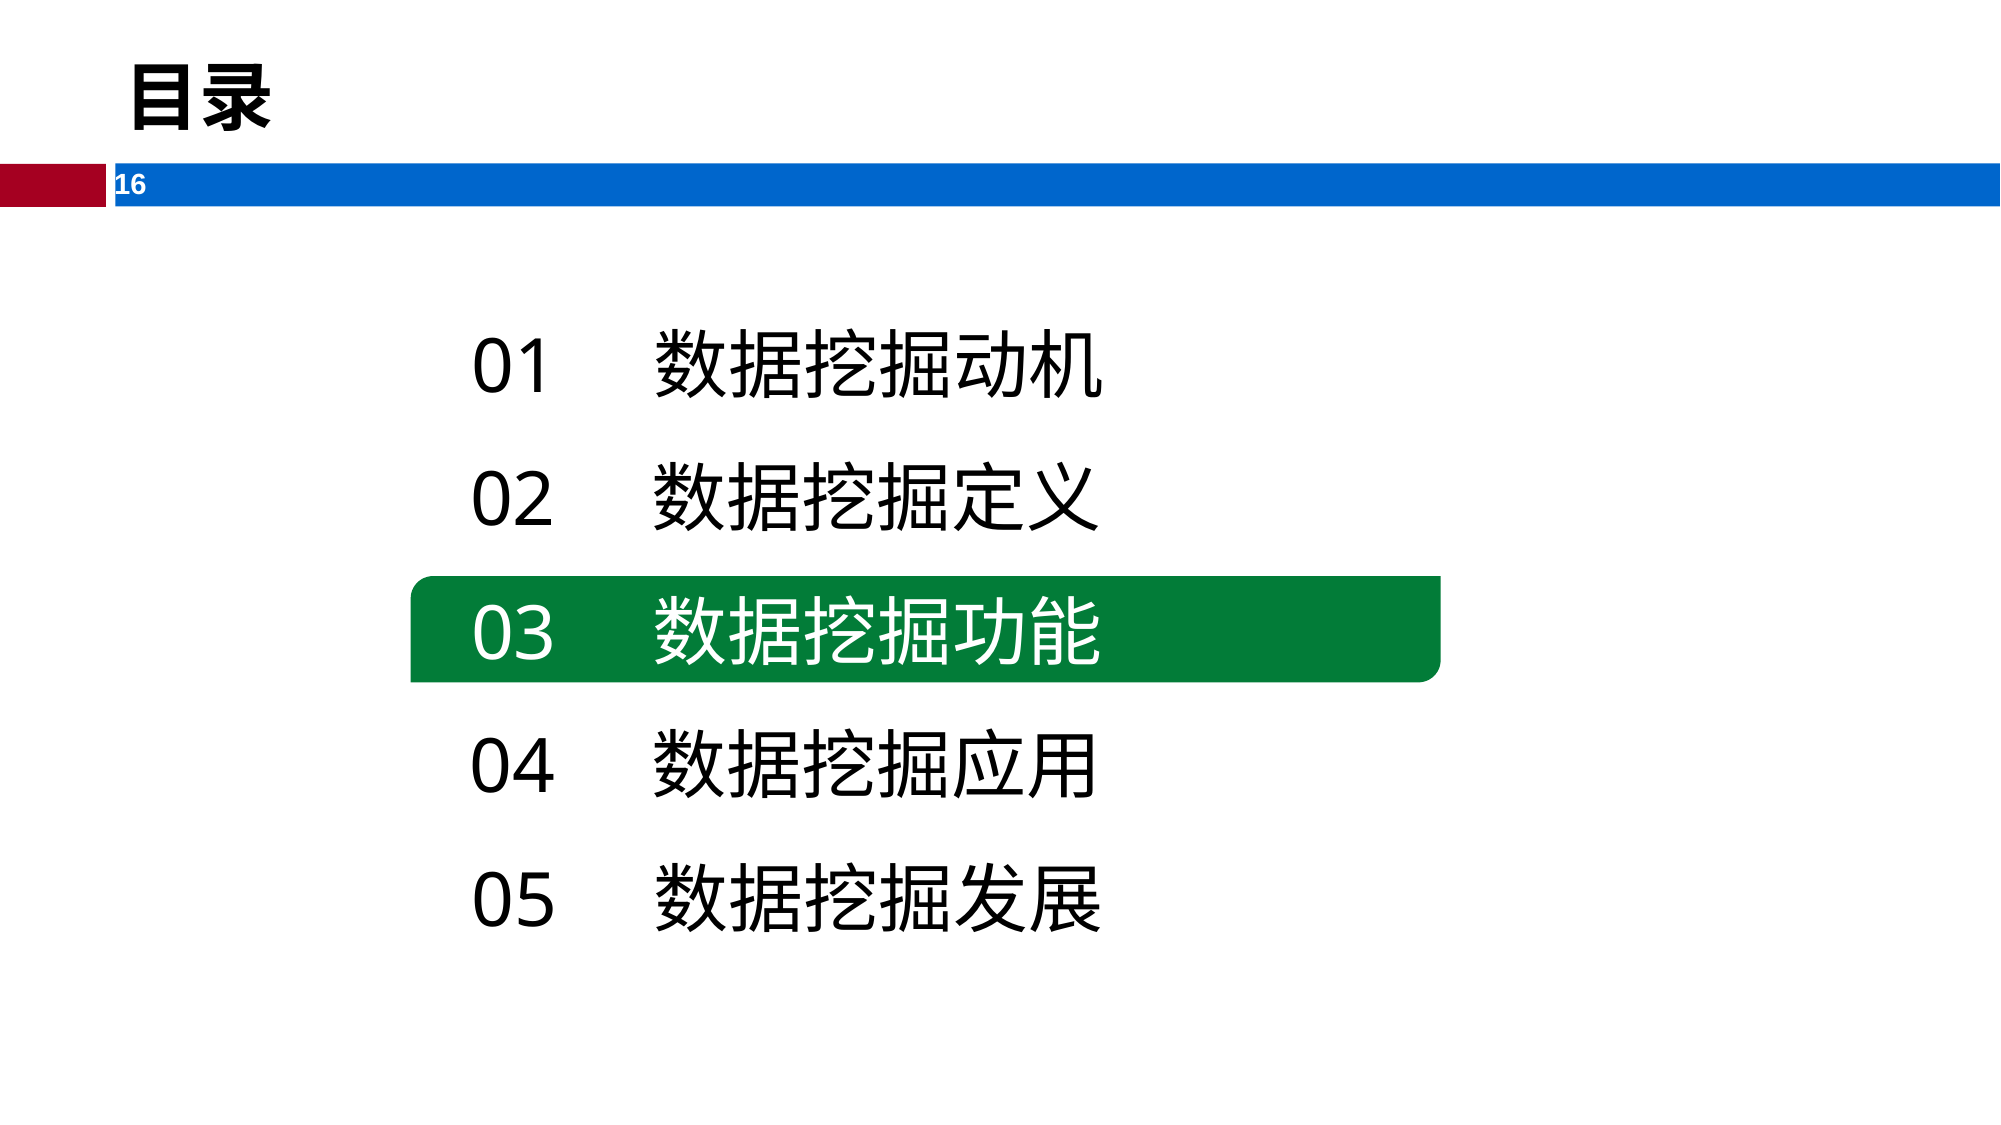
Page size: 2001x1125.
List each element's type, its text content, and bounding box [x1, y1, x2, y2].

text_box [410, 576, 1441, 683]
text_box 05 数据挖掘发展 [471, 851, 1104, 942]
text_box 03 数据挖掘功能 [470, 584, 1103, 675]
text_box 01 数据挖掘动机 [471, 317, 1104, 408]
text_box 02 数据挖掘定义 [469, 450, 1102, 541]
title 目录 [109, 38, 2000, 150]
text_box 04 数据挖掘应用 [469, 717, 1102, 808]
